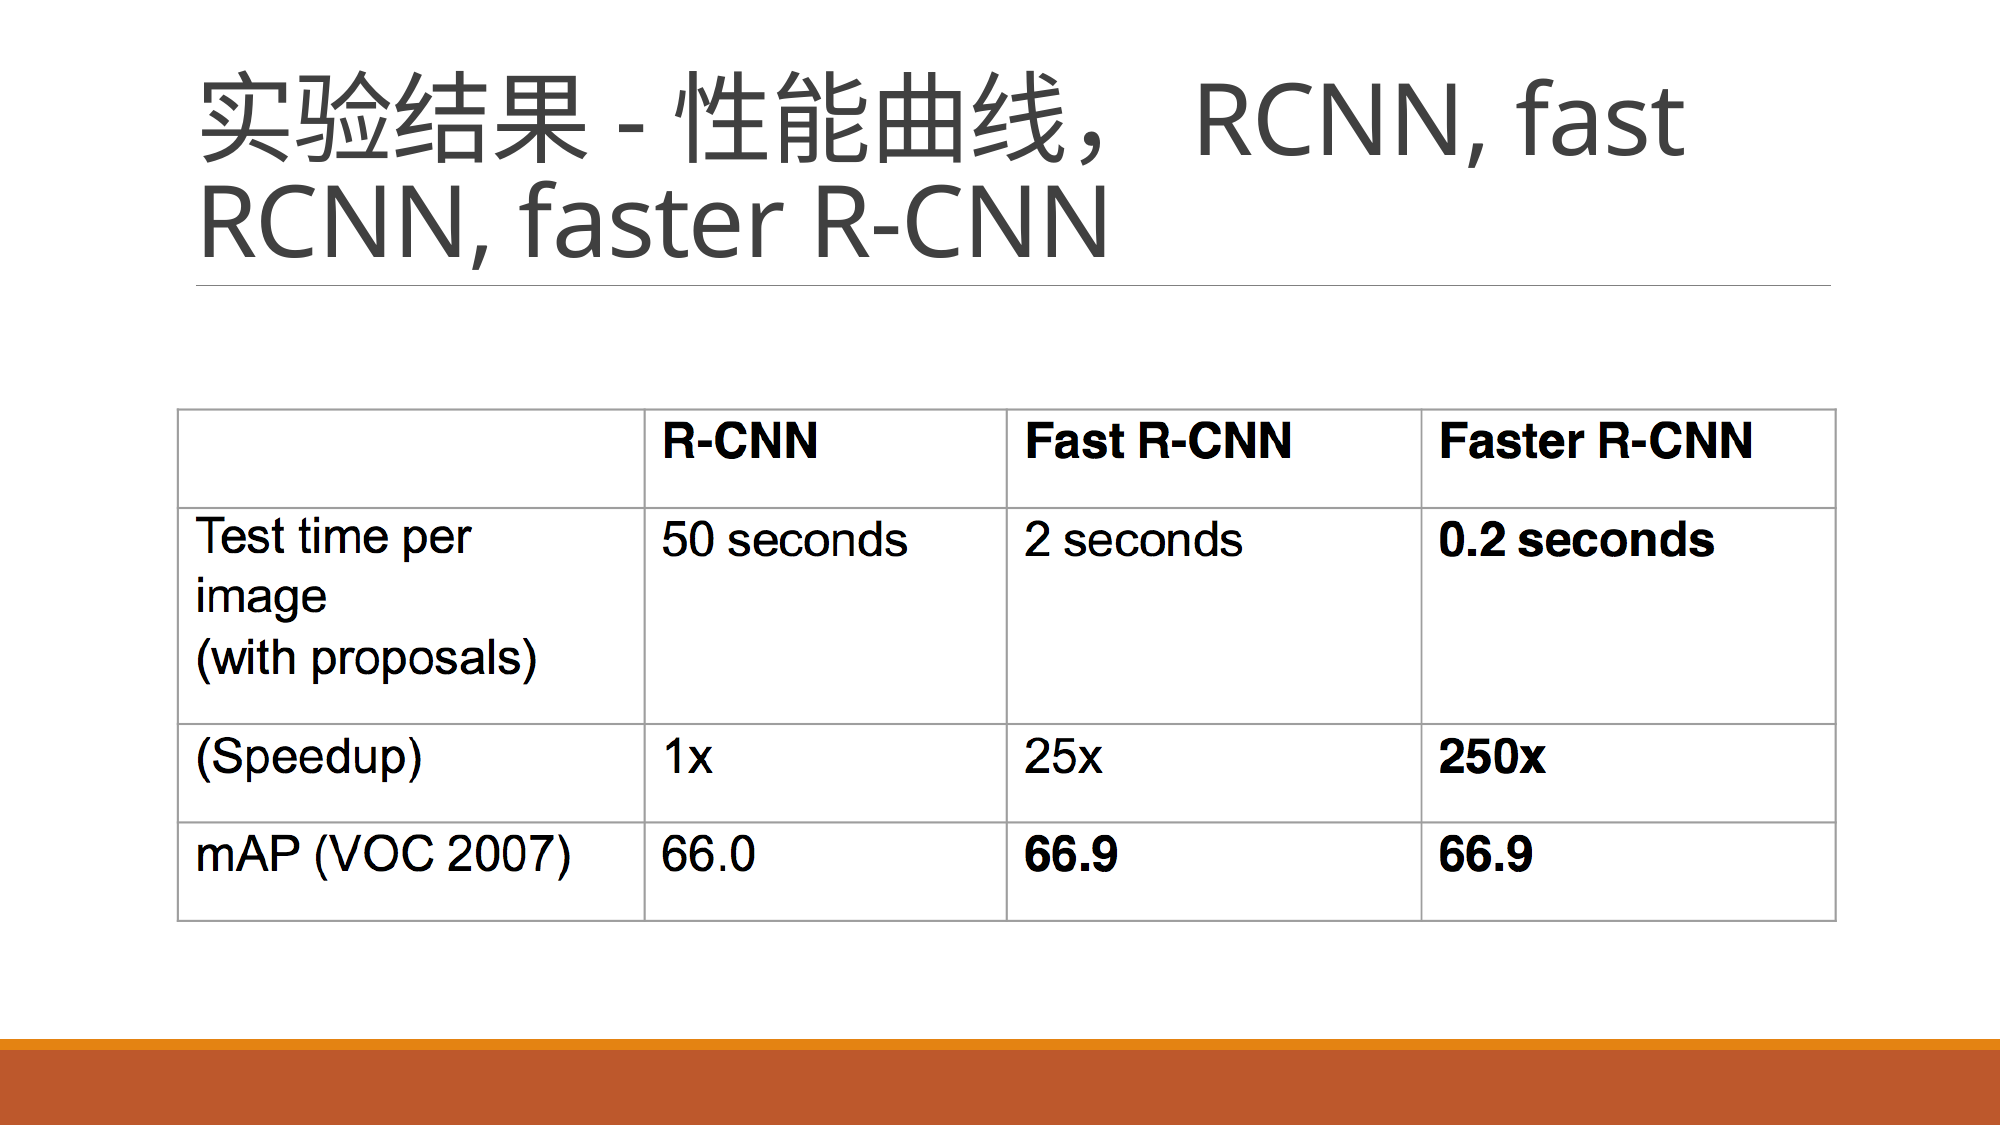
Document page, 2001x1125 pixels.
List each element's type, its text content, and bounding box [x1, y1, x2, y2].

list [136, 327, 1863, 985]
title 实验结果-性能曲线，RCNN, fast RCNN, faster R-CNN [180, 47, 1830, 285]
